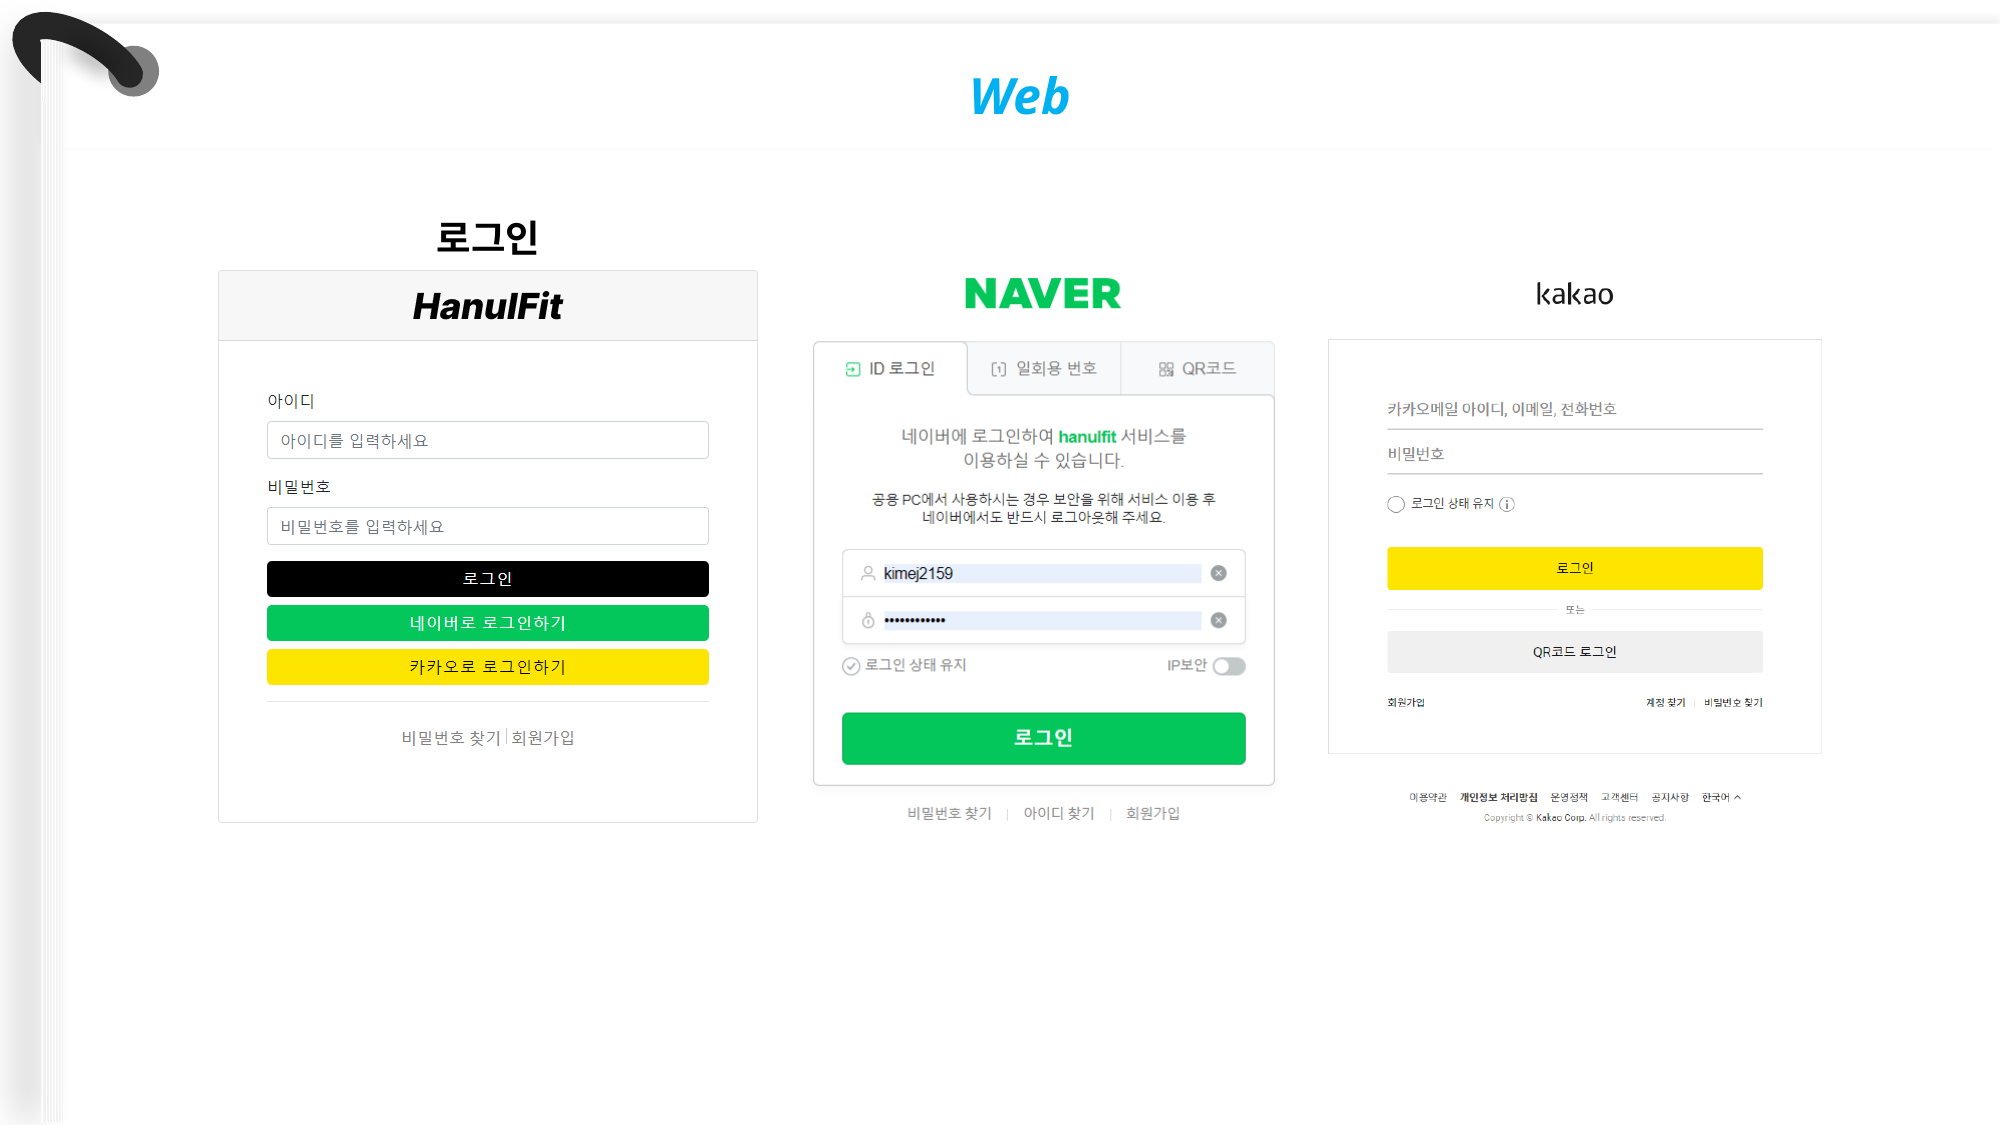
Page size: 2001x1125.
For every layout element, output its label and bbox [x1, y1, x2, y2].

picture [213, 265, 764, 829]
picture [778, 249, 1850, 846]
text_box [19, 19, 2000, 1122]
